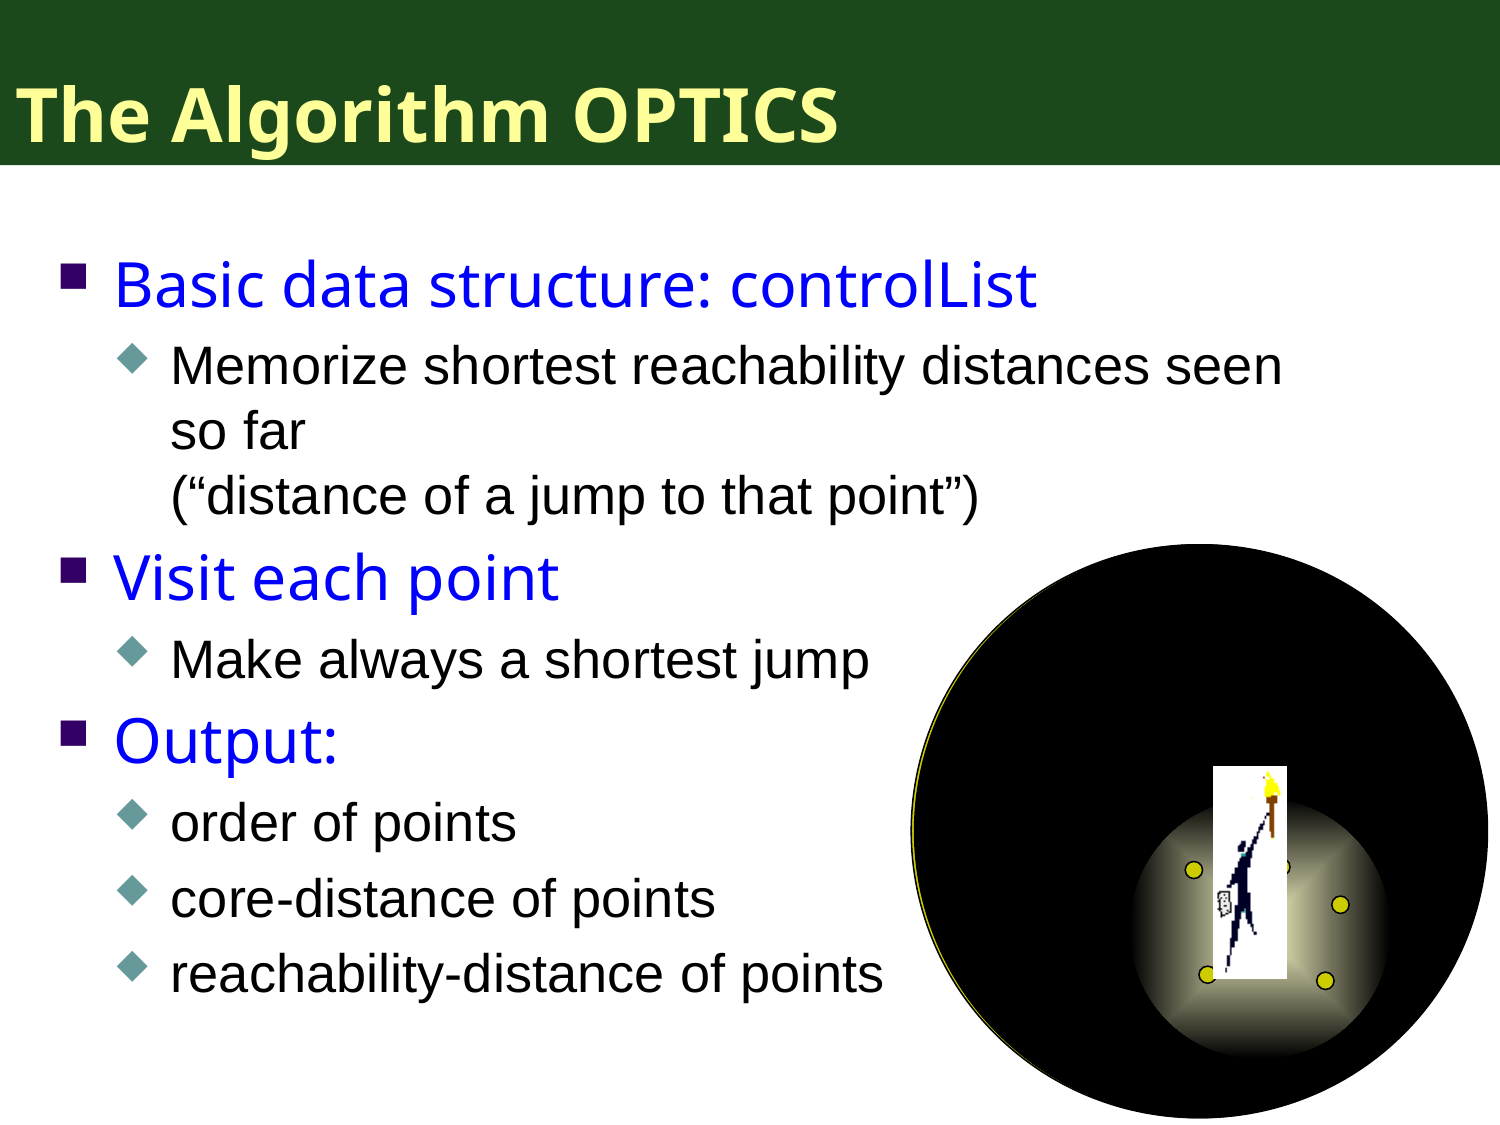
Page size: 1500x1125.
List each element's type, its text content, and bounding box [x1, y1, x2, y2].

text_box [914, 544, 1488, 1118]
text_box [1129, 766, 1391, 1060]
title The Algorithm OPTICS [0, 0, 1500, 166]
list Basic data structure: controlList Memorize shortest reachability distances seen so far (“distance of a jump to that point”) Visit each point Make always a shortest jump Output: order of points core-distance of points reachability-distance of points [41, 237, 1317, 913]
text_box [923, 913, 1135, 1111]
